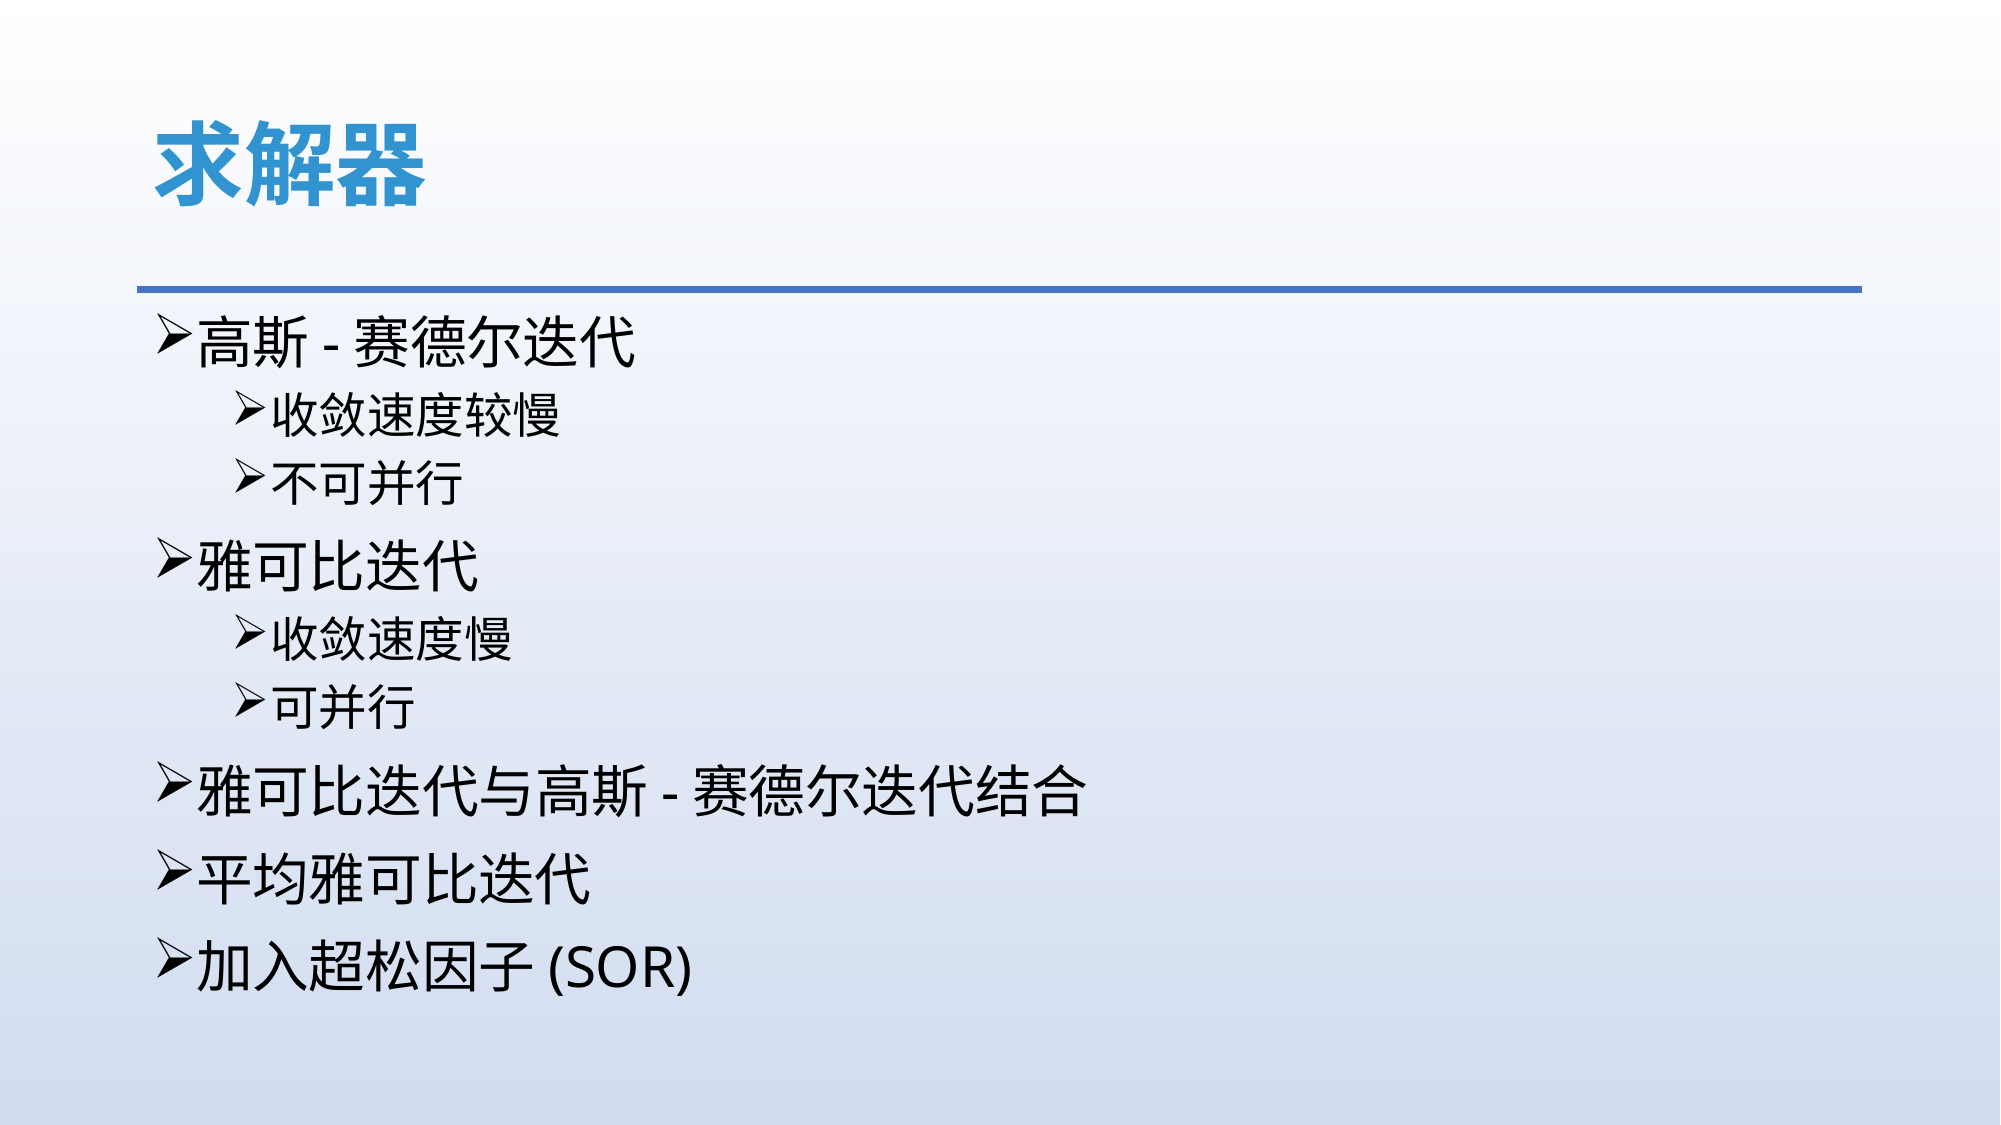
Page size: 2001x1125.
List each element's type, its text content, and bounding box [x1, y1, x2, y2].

title 求解器 [137, 59, 1863, 278]
